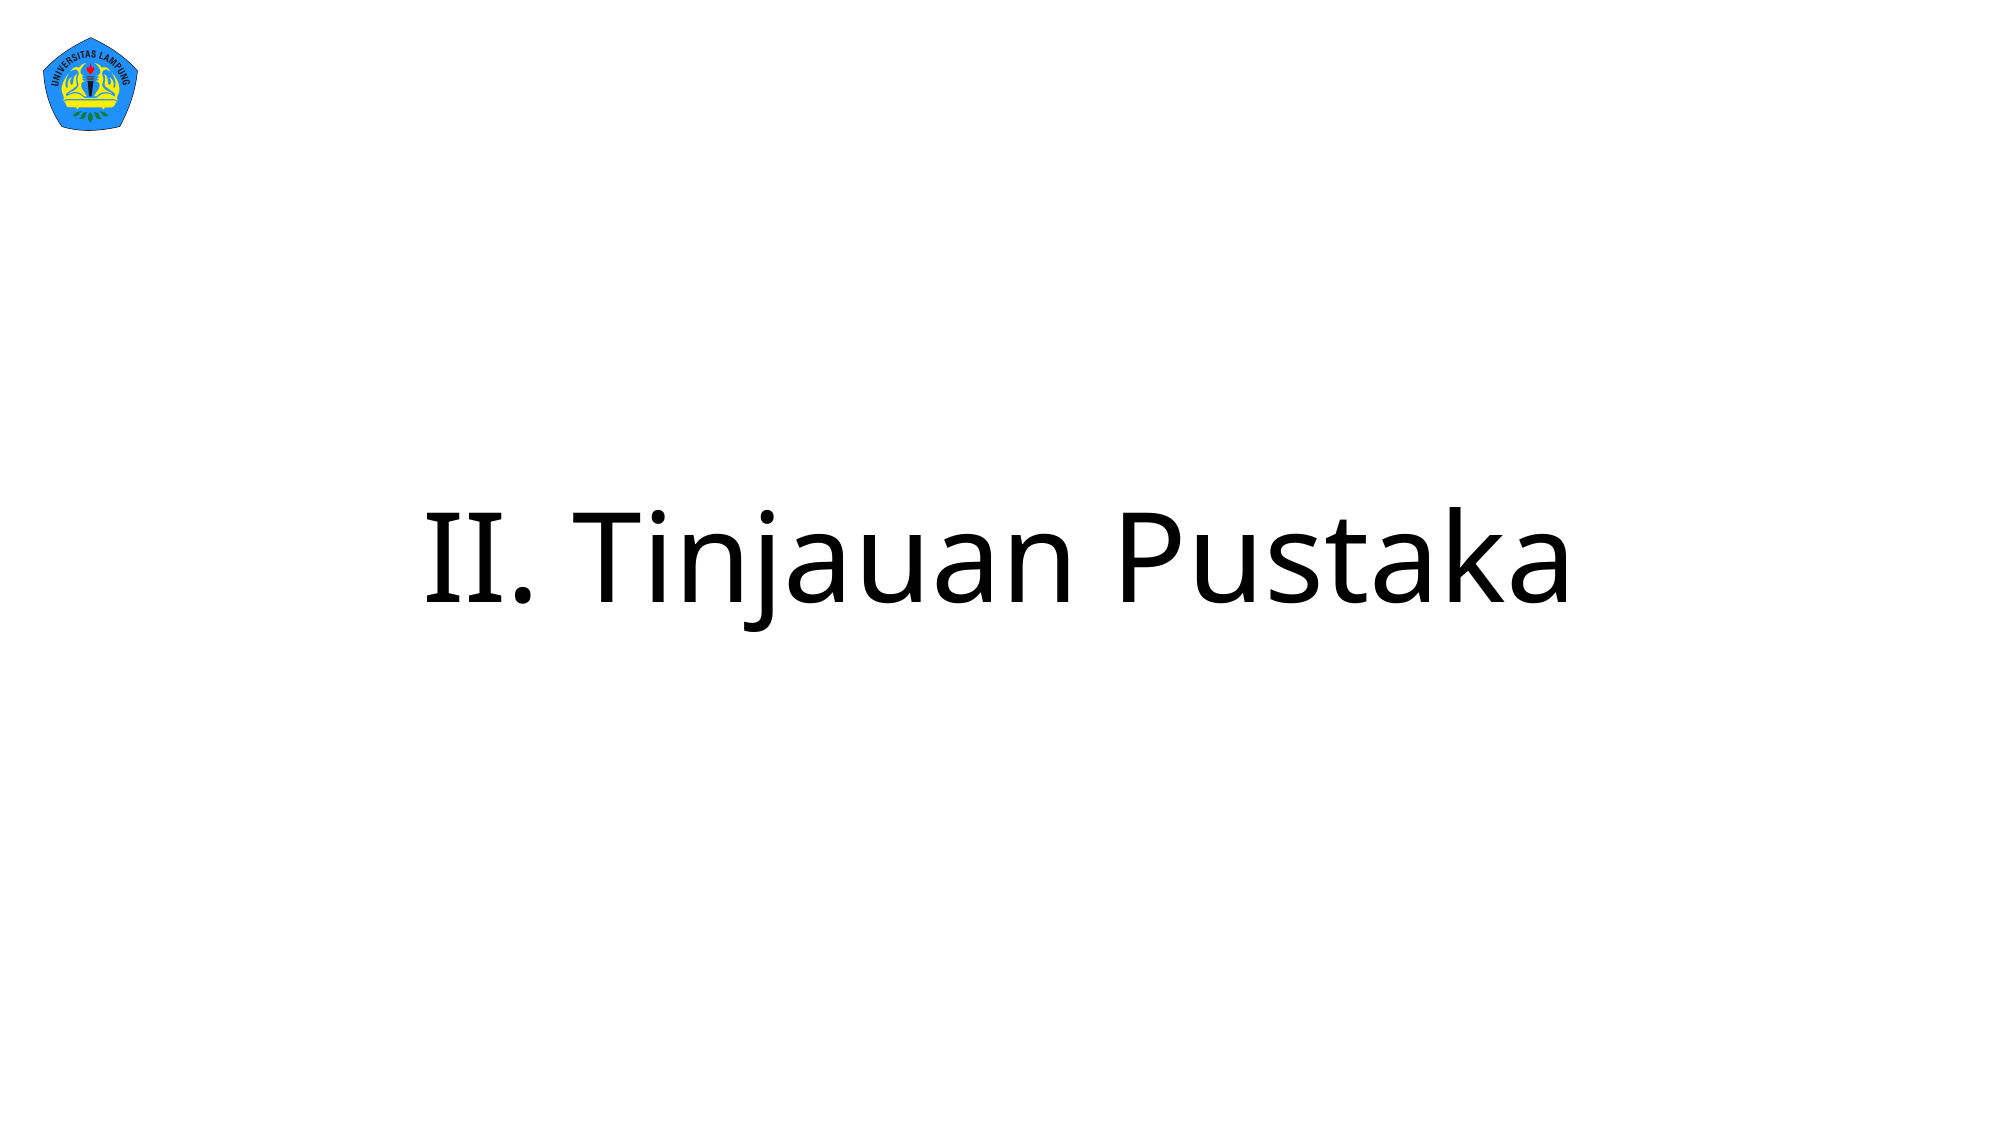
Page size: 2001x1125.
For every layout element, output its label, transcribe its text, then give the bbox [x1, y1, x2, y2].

title II. Tinjauan Pustaka [137, 447, 1863, 678]
picture [43, 37, 138, 131]
